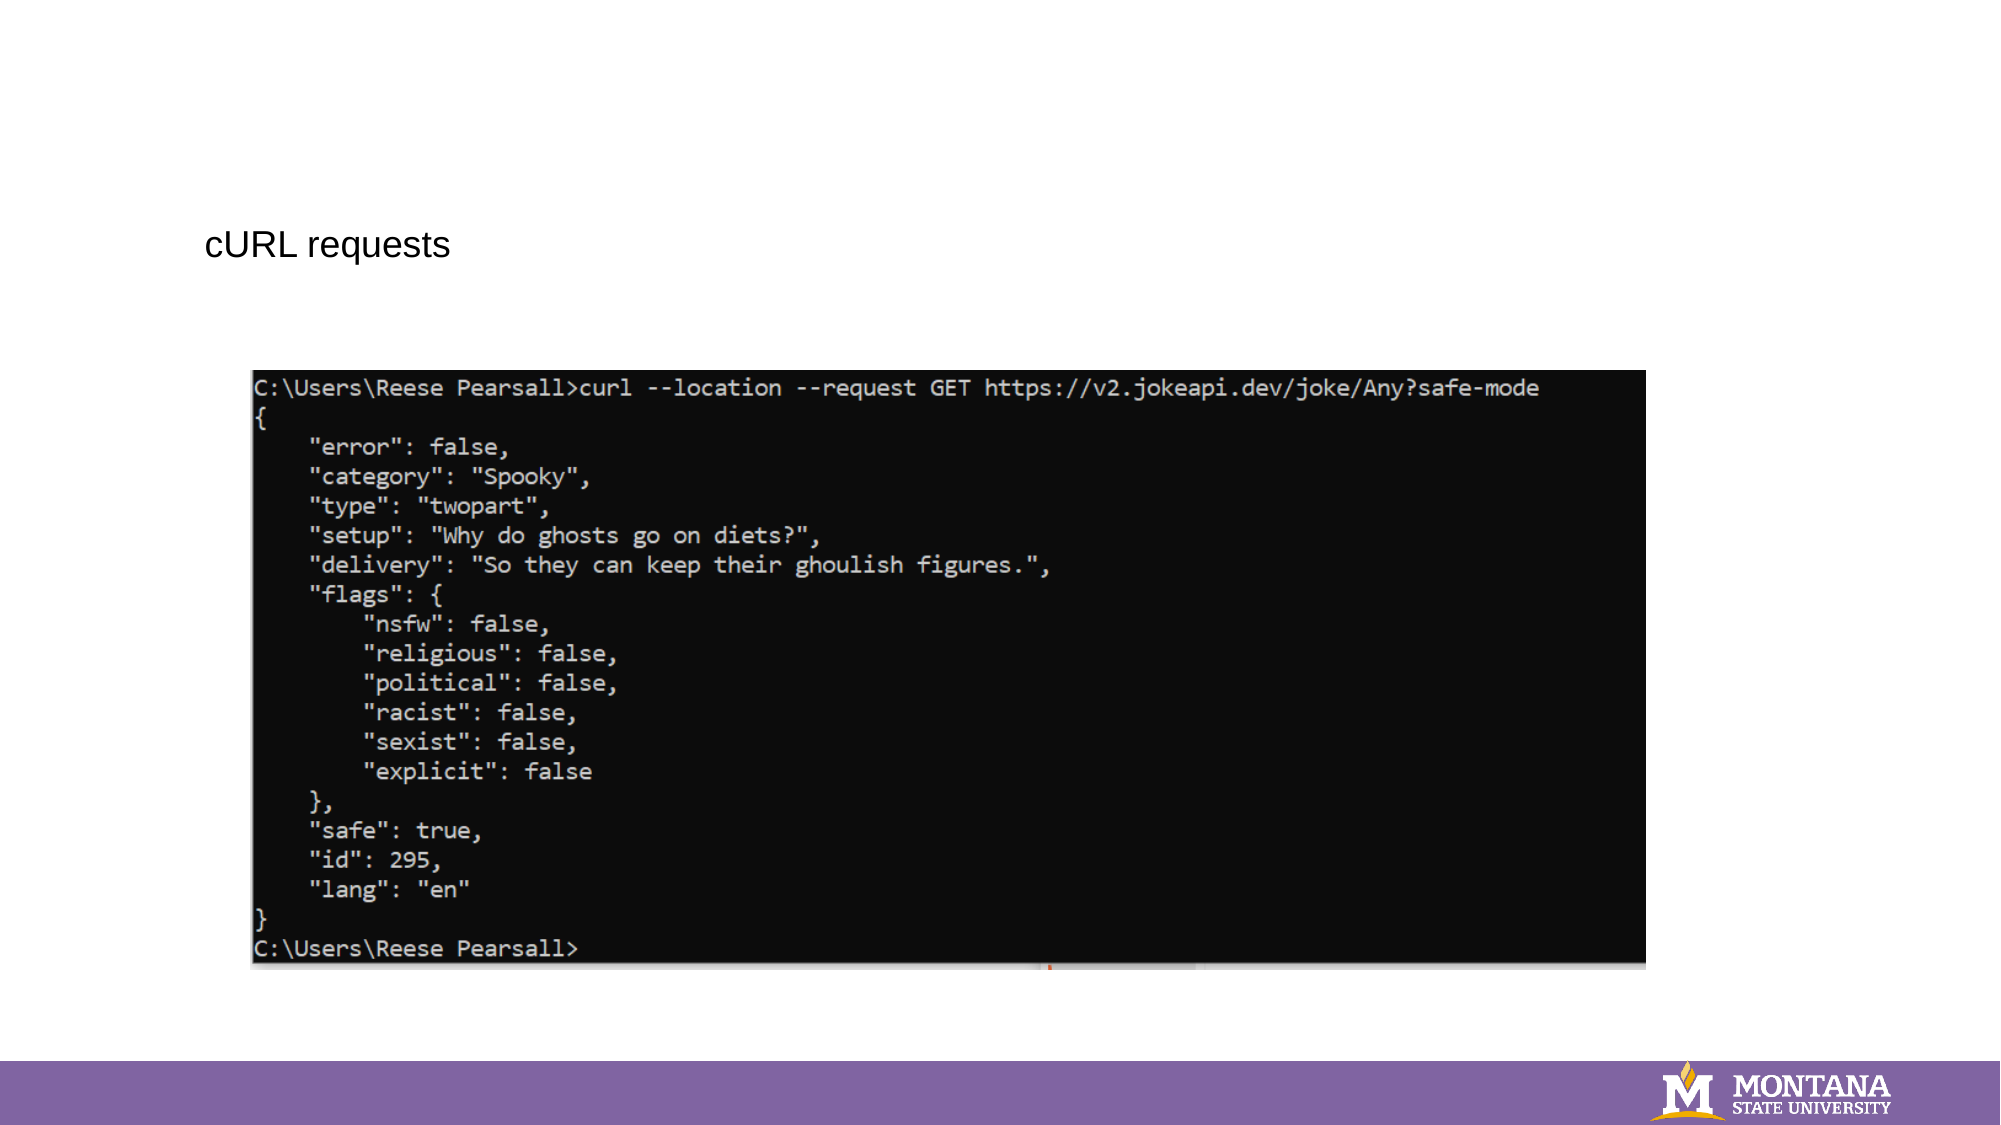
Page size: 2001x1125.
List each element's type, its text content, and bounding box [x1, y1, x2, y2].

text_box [1892, 1060, 2000, 1125]
picture [1649, 1060, 1892, 1122]
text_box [0, 1060, 1647, 1125]
text_box cURL requests [189, 212, 466, 273]
picture [250, 370, 1647, 971]
